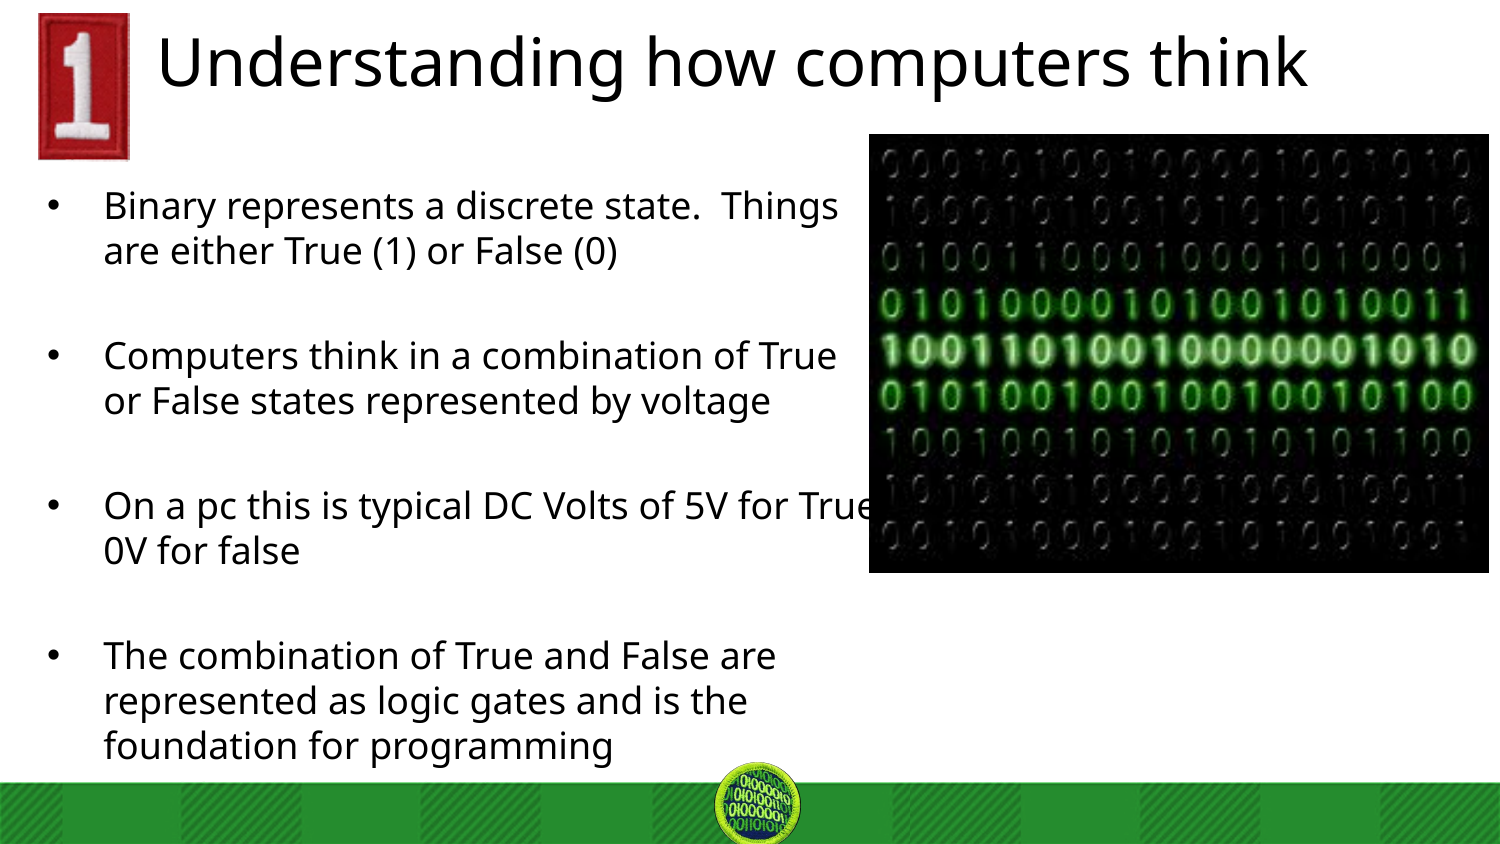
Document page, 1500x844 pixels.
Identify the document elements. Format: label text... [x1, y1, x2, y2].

picture [38, 13, 130, 162]
title Understanding how computers think [141, 12, 1480, 94]
picture [0, 762, 1500, 844]
picture [868, 134, 1489, 573]
list Binary represents a discrete state. Things are either True (1) or False (0) Computers think in a combination of True or False states represented by voltage On a pc this is typical DC Volts of 5V for True 0V for false The combination of True and False are represented as logic gates and is the foundation for programming [13, 174, 900, 710]
